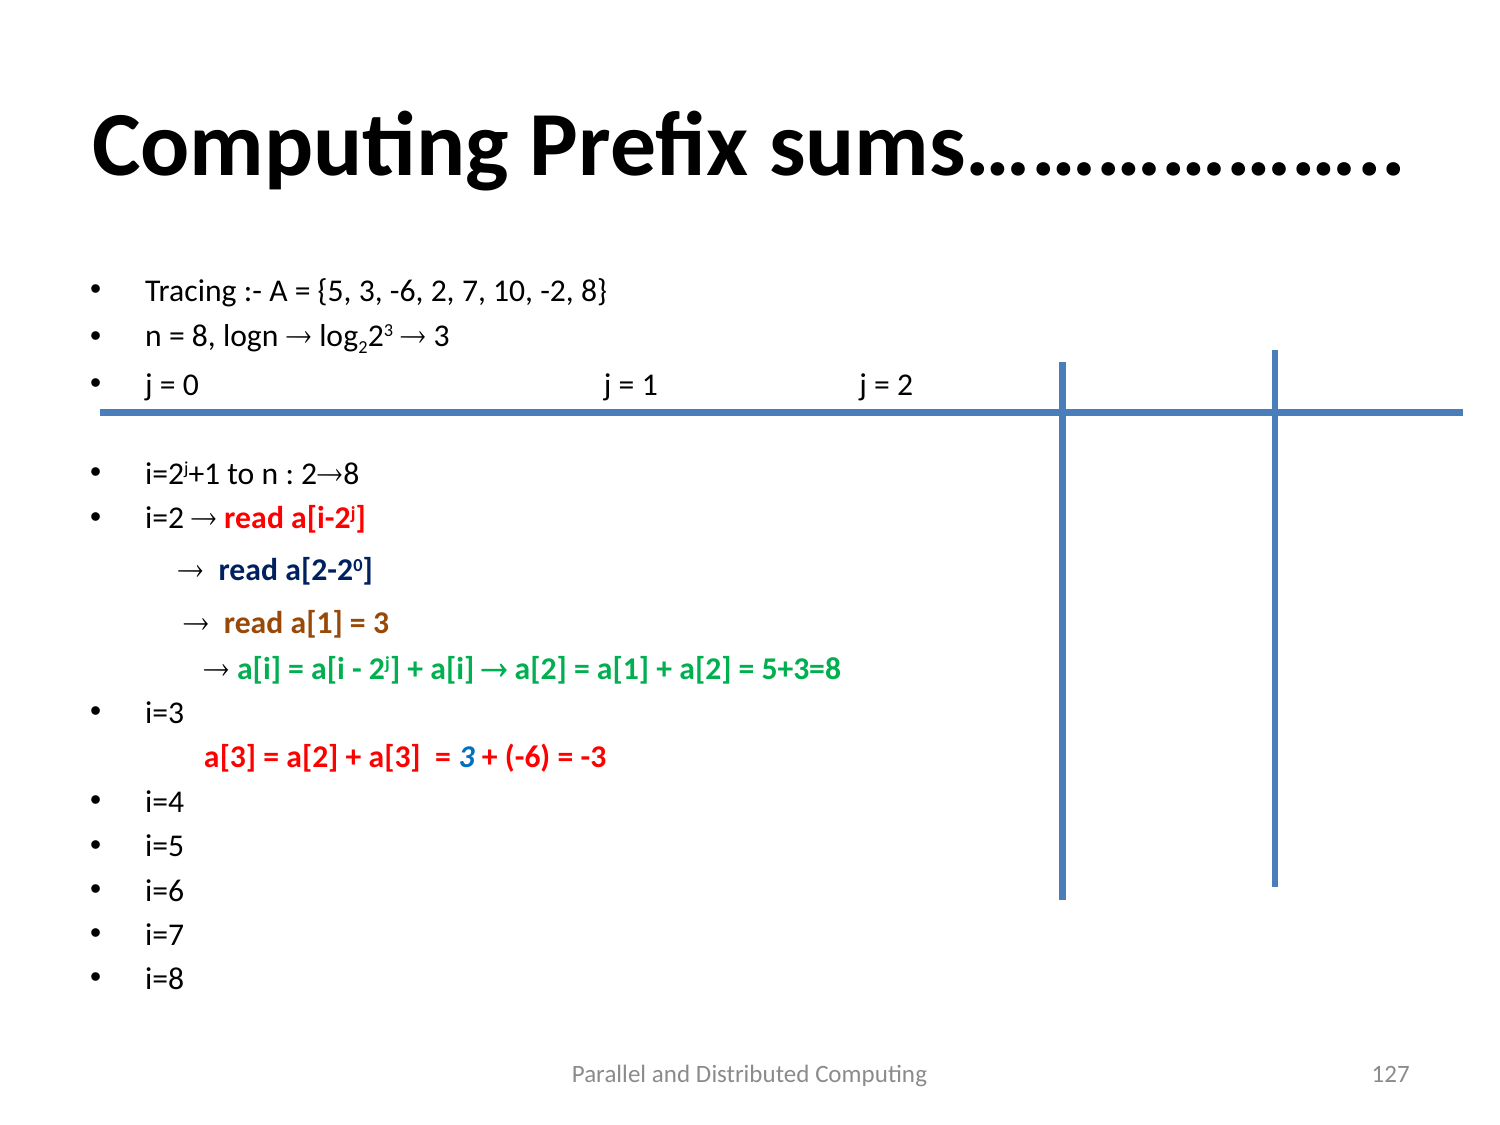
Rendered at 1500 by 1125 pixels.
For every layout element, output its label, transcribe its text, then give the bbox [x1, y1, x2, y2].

title Computing Prefix sums……………….. [75, 45, 1425, 233]
footer Parallel and Distributed Computing [512, 1042, 988, 1103]
slide_number 127 [1074, 1042, 1425, 1103]
